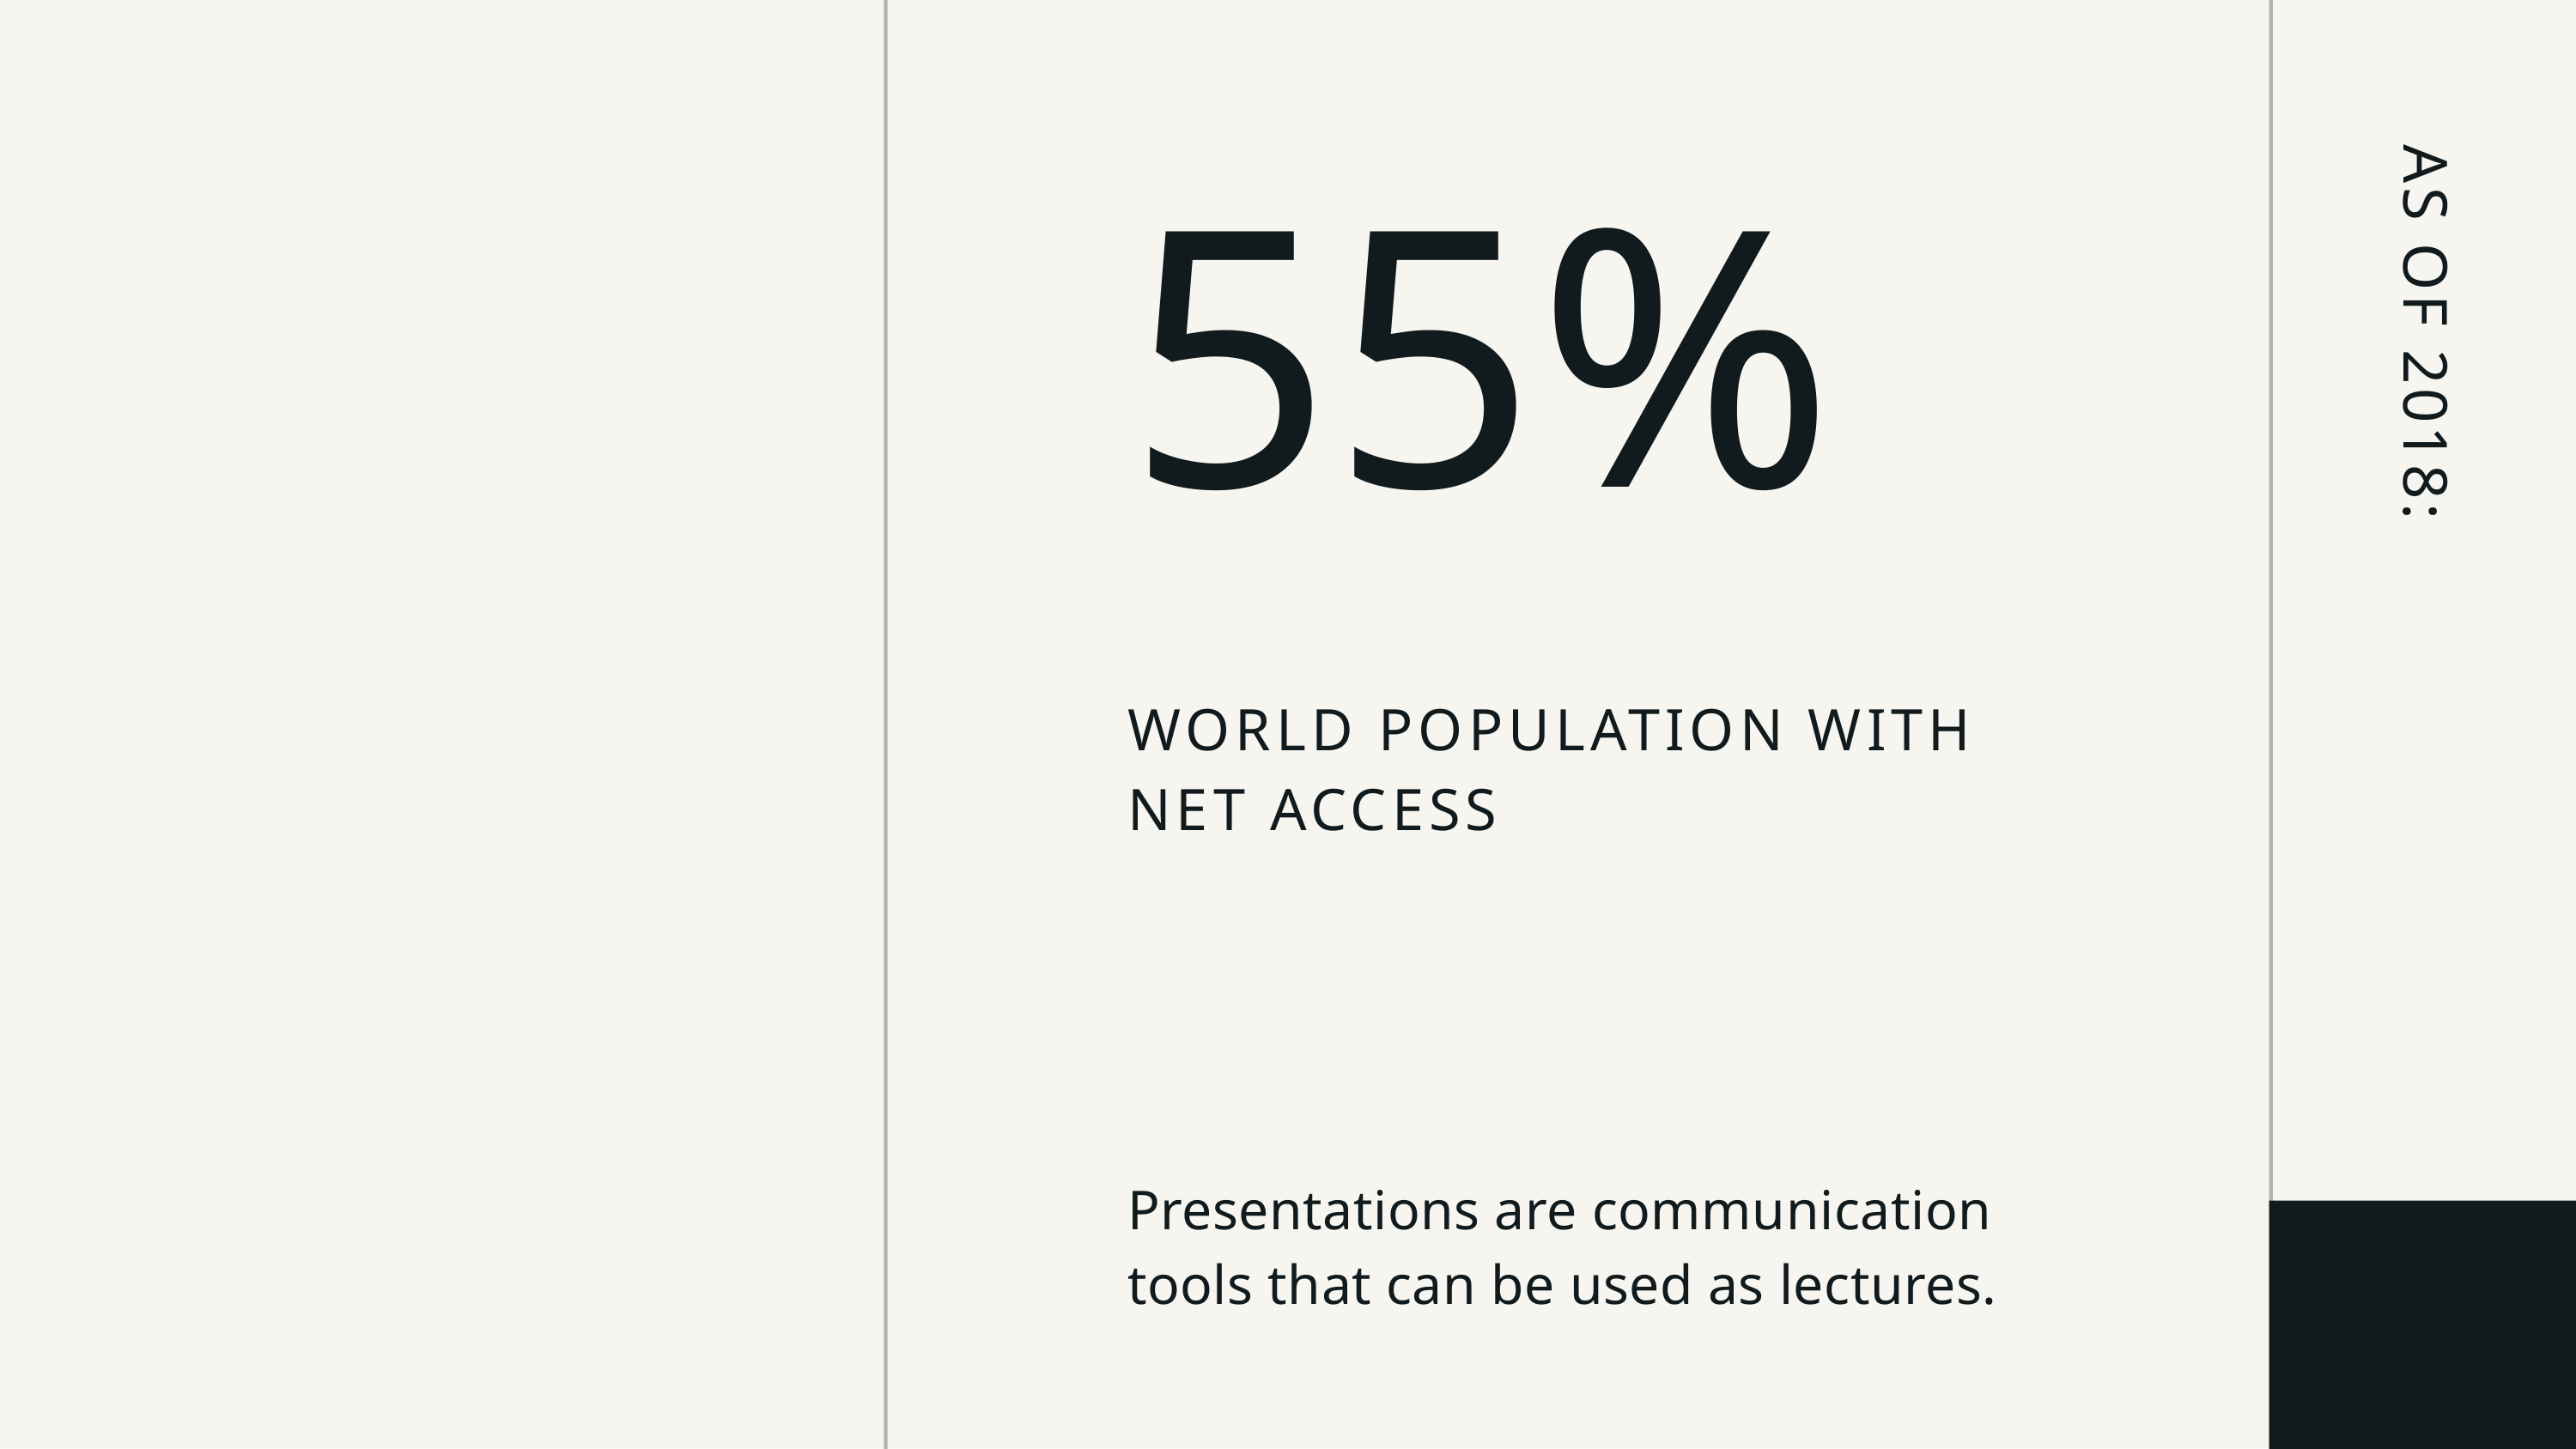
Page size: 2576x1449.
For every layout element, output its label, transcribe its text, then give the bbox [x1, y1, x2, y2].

text_box [884, 0, 888, 1449]
text_box Presentations are communication tools that can be used as lectures. [1127, 1165, 2050, 1315]
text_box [1127, 144, 2050, 836]
text_box [2269, 0, 2273, 1200]
text_box [2269, 1200, 2576, 1449]
text_box AS OF 2018: [2391, 144, 2471, 1058]
